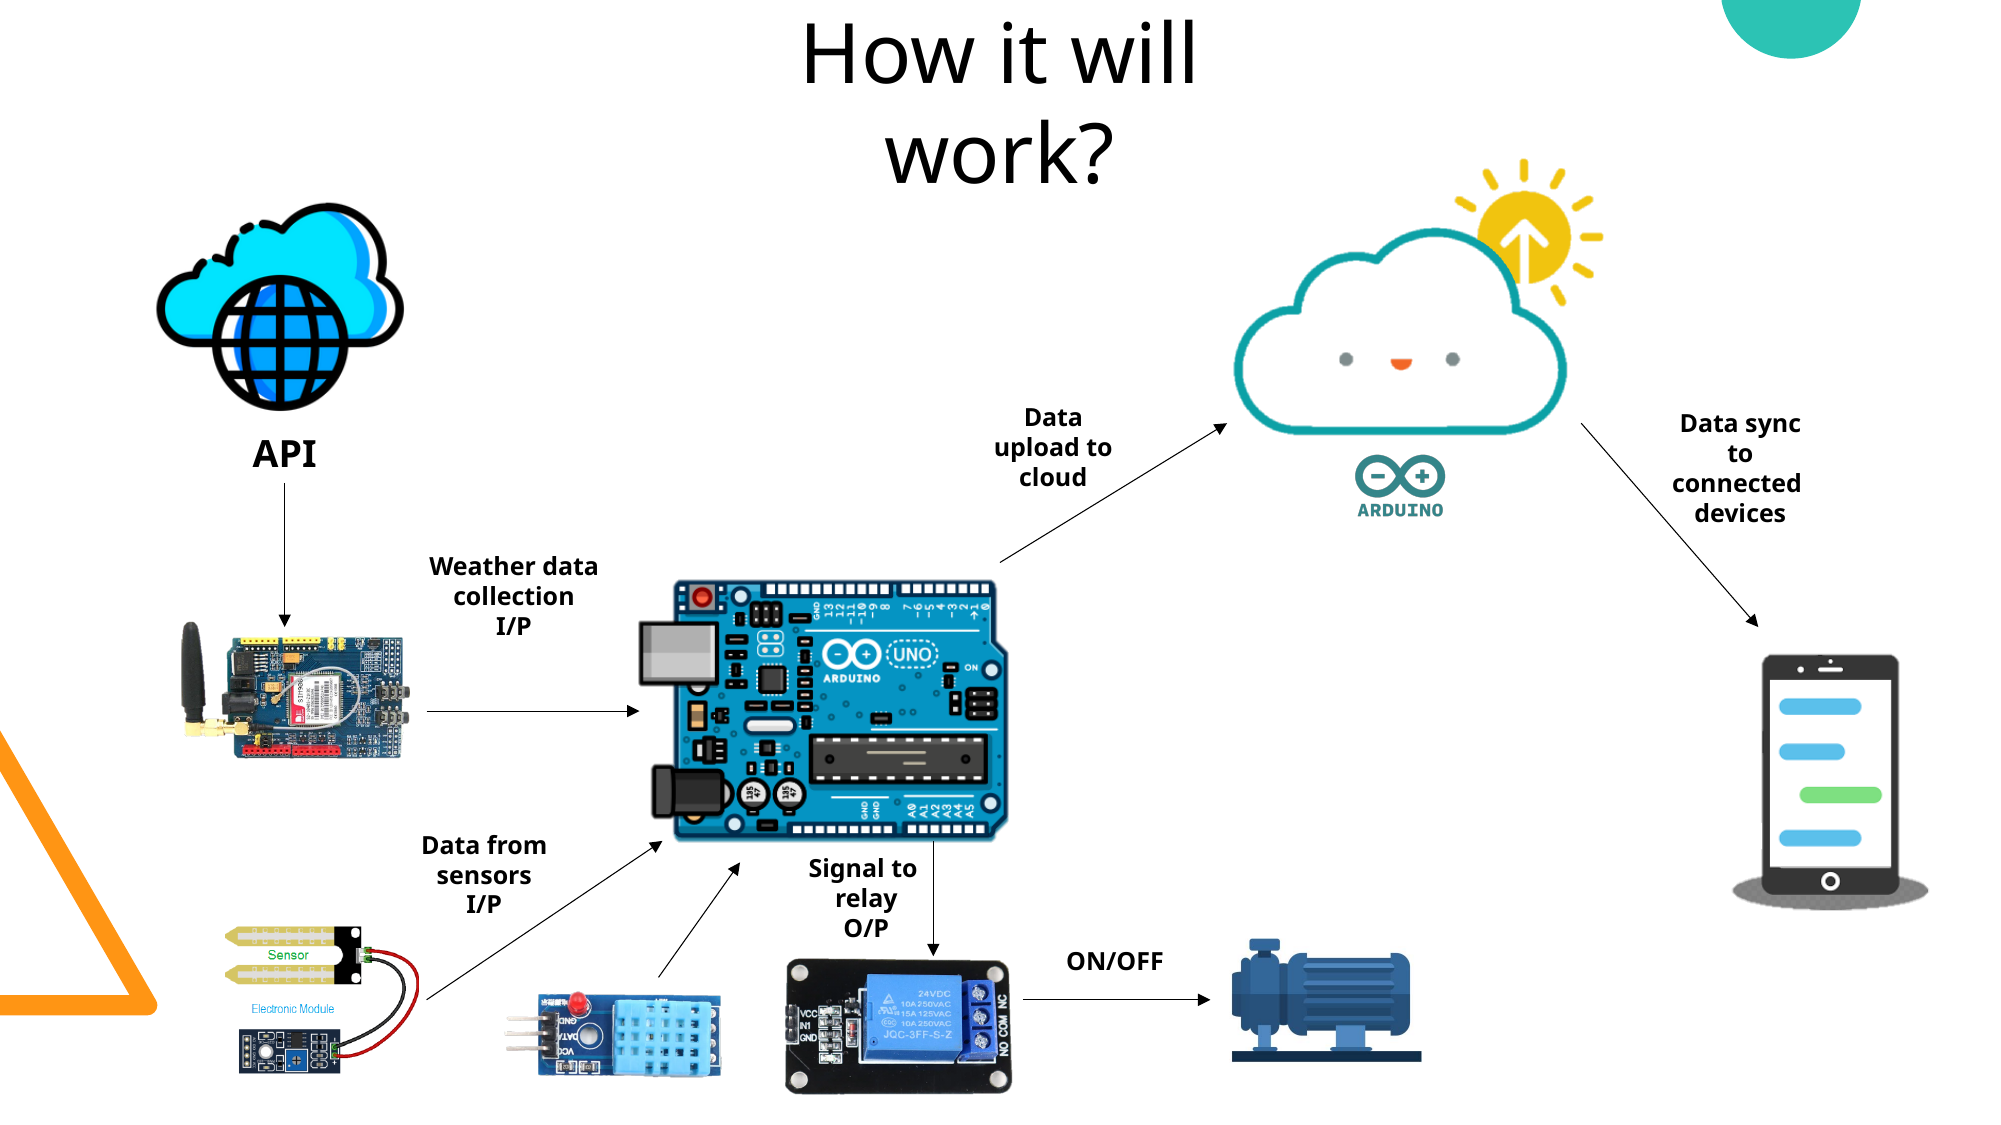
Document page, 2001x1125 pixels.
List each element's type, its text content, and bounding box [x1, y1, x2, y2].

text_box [658, 862, 740, 978]
picture [489, 943, 744, 1125]
picture [1173, 1028, 1480, 1110]
footer How it will work? [662, 69, 1338, 99]
picture [748, 1028, 1046, 1125]
picture [221, 1028, 421, 1075]
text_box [148, 99, 2000, 1028]
